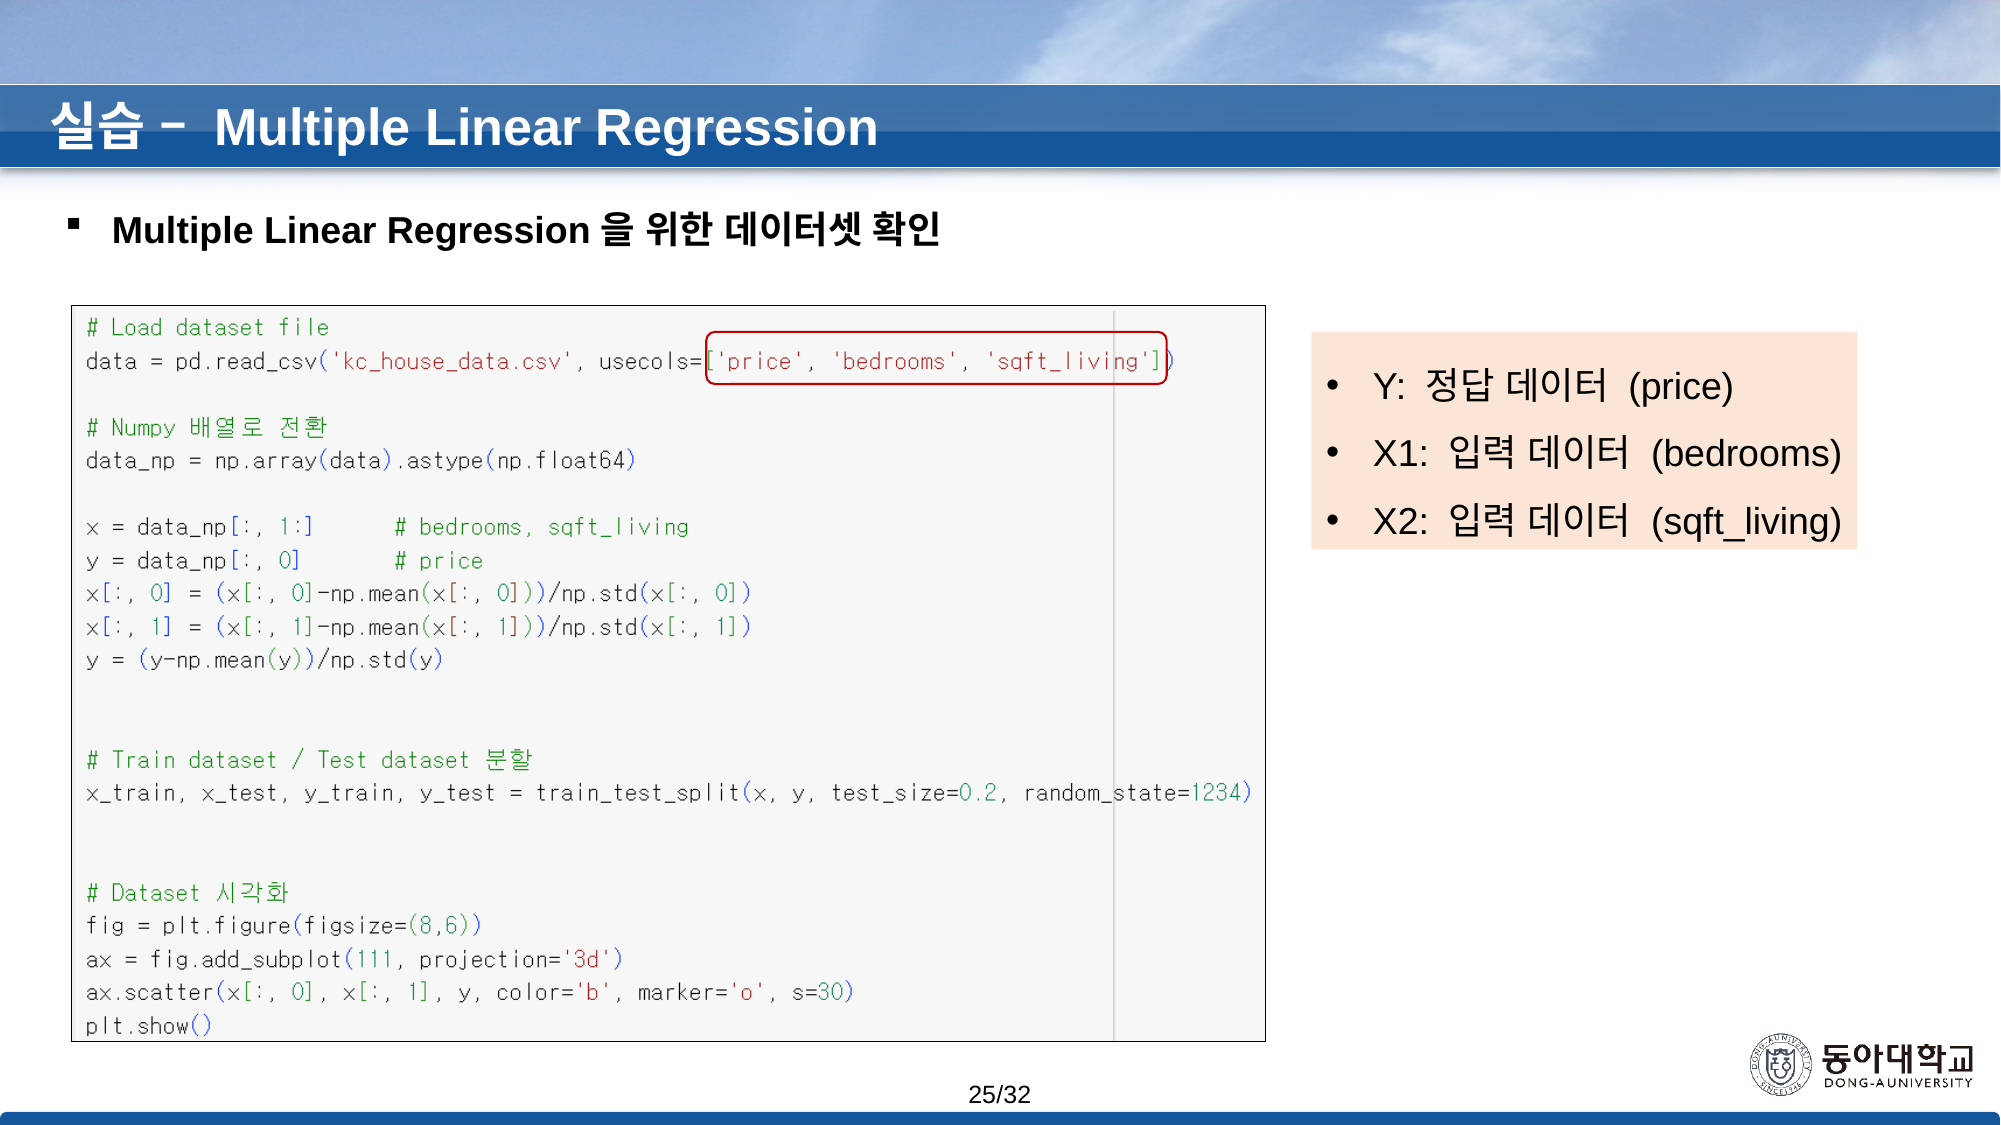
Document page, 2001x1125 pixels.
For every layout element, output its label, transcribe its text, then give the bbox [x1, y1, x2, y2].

text_box 실습 – Multiple Linear Regression [34, 85, 895, 164]
text_box Y: 정답 데이터 (price) X1: 입력 데이터 (bedrooms) X2: 입력 데이터 (sqft_living) [1311, 331, 1858, 550]
picture [0, 85, 2000, 167]
picture [71, 305, 1266, 1043]
picture [1742, 1024, 1983, 1110]
text_box Multiple Linear Regression을 위한 데이터셋 확인 [50, 175, 958, 258]
